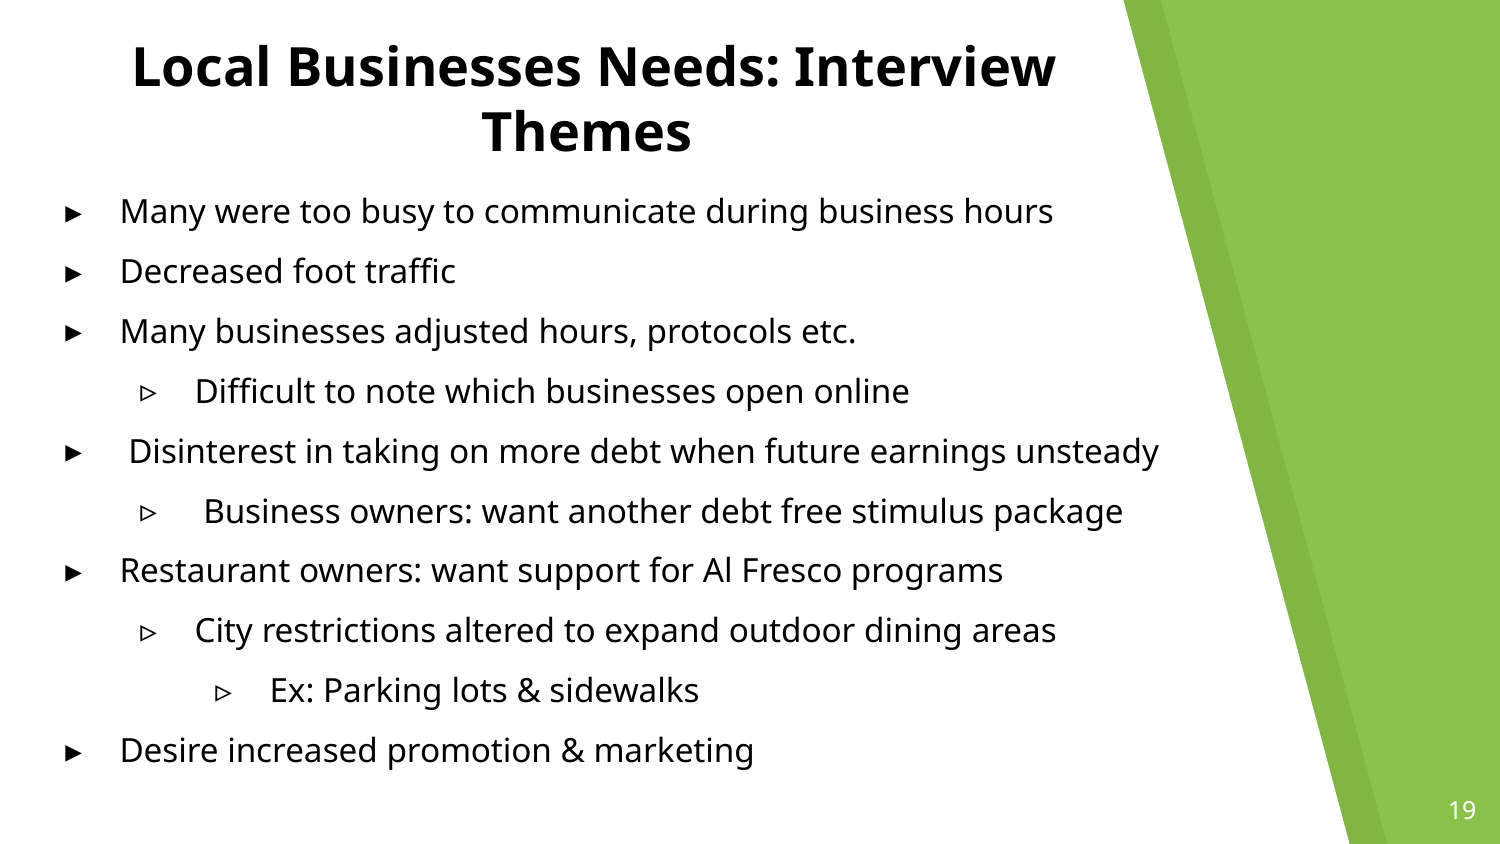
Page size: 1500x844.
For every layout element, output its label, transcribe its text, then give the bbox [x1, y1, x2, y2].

title Local Businesses Needs: Interview Themes [29, 8, 1159, 155]
slide_number 19 [1401, 779, 1492, 844]
text_box Many were too busy to communicate during business hours Decreased foot traffic Many businesses adjusted hours, protocols etc. Difficult to note which businesses open online Disinterest in taking on more debt when future earnings unsteady Business owners: want another debt free stimulus package Restaurant owners: want support for Al Fresco programs City restrictions altered to expand outdoor dining areas Ex: Parking lots & sidewalks Desire increased promotion & marketing [29, 155, 1189, 835]
